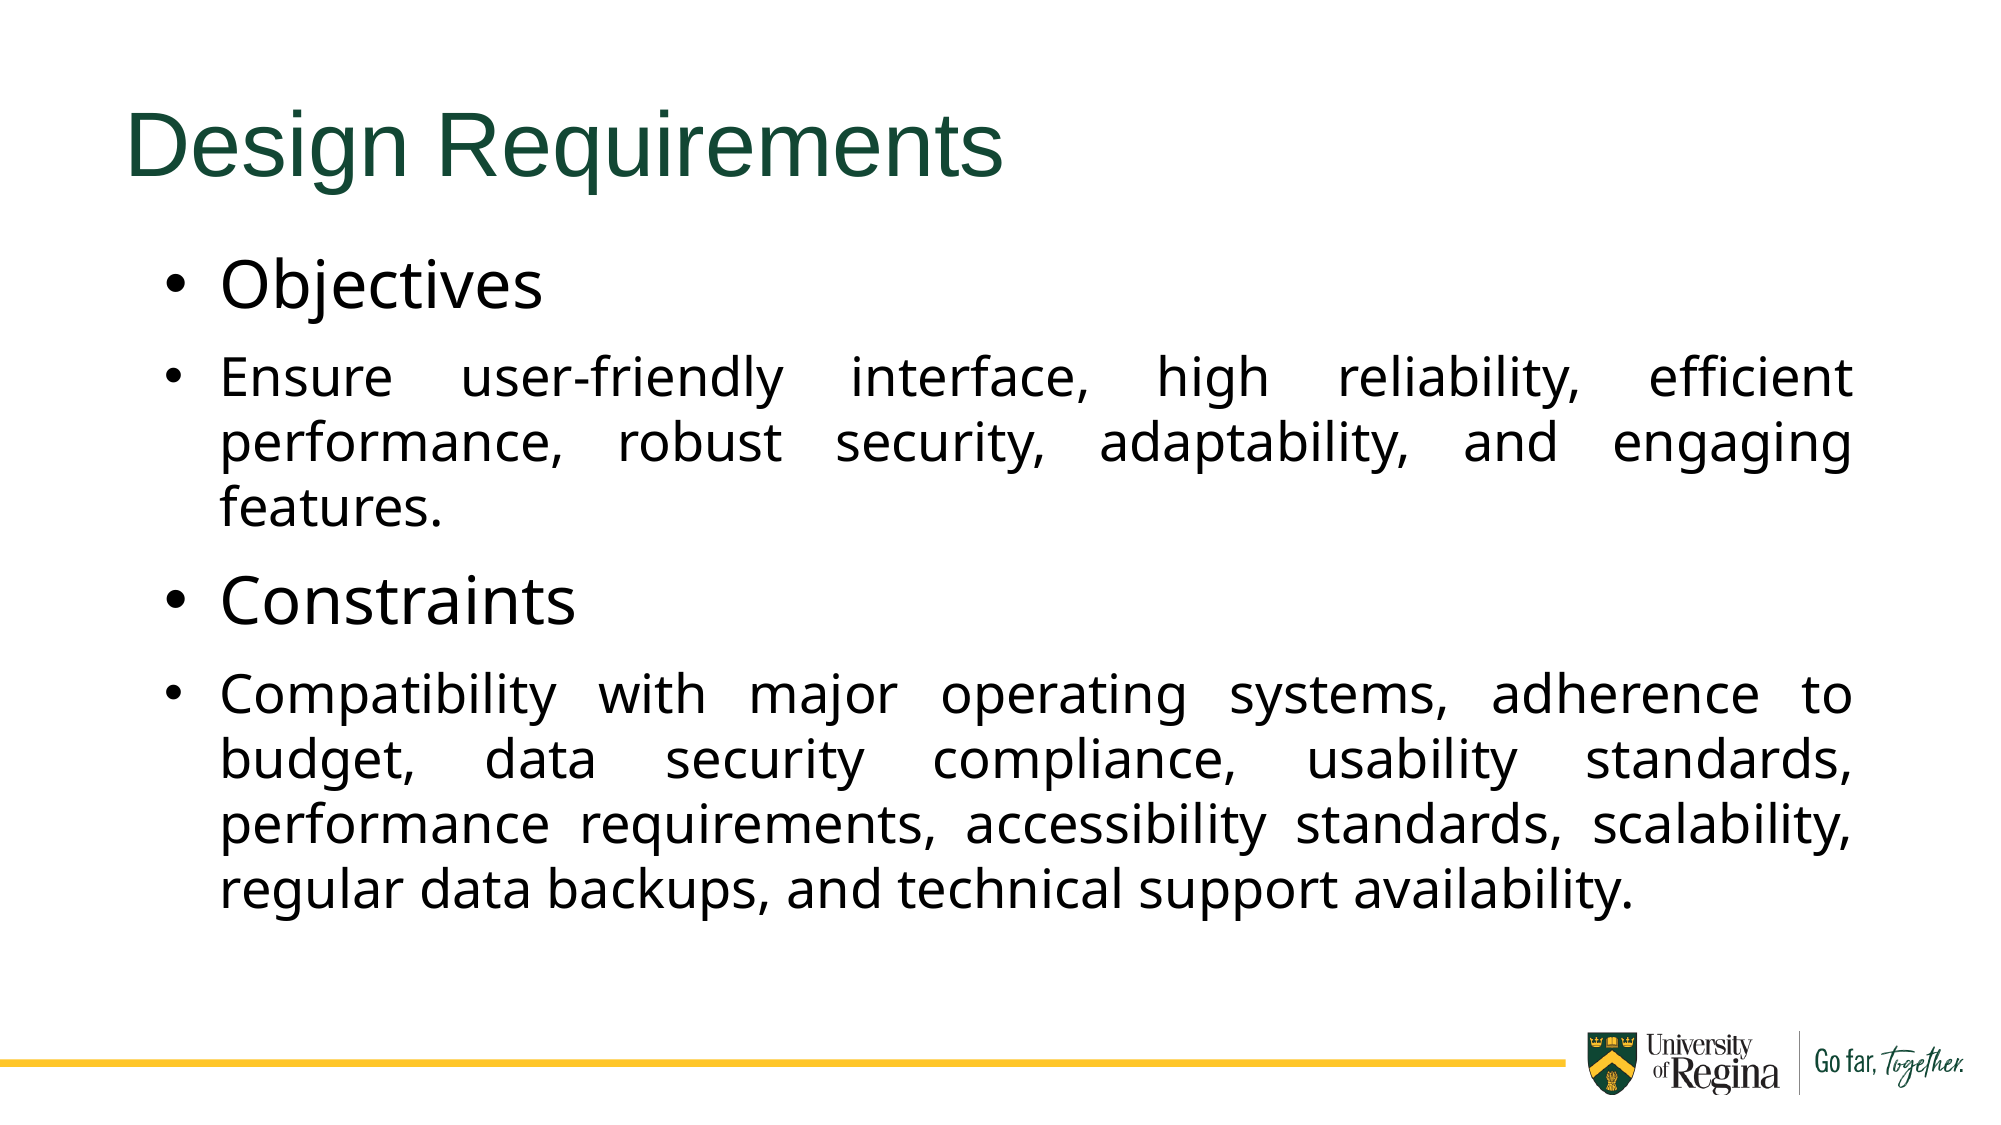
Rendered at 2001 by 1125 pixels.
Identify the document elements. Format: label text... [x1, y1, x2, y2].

text_box Objectives Ensure user-friendly interface, high reliability, efficient performance, robust security, adaptability, and engaging features. Constraints Compatibility with major operating systems, adherence to budget, data security compliance, usability standards, performance requirements, accessibility standards, scalability, regular data backups, and technical support availability. [109, 234, 1871, 991]
list Design Requirements [109, 89, 1891, 213]
